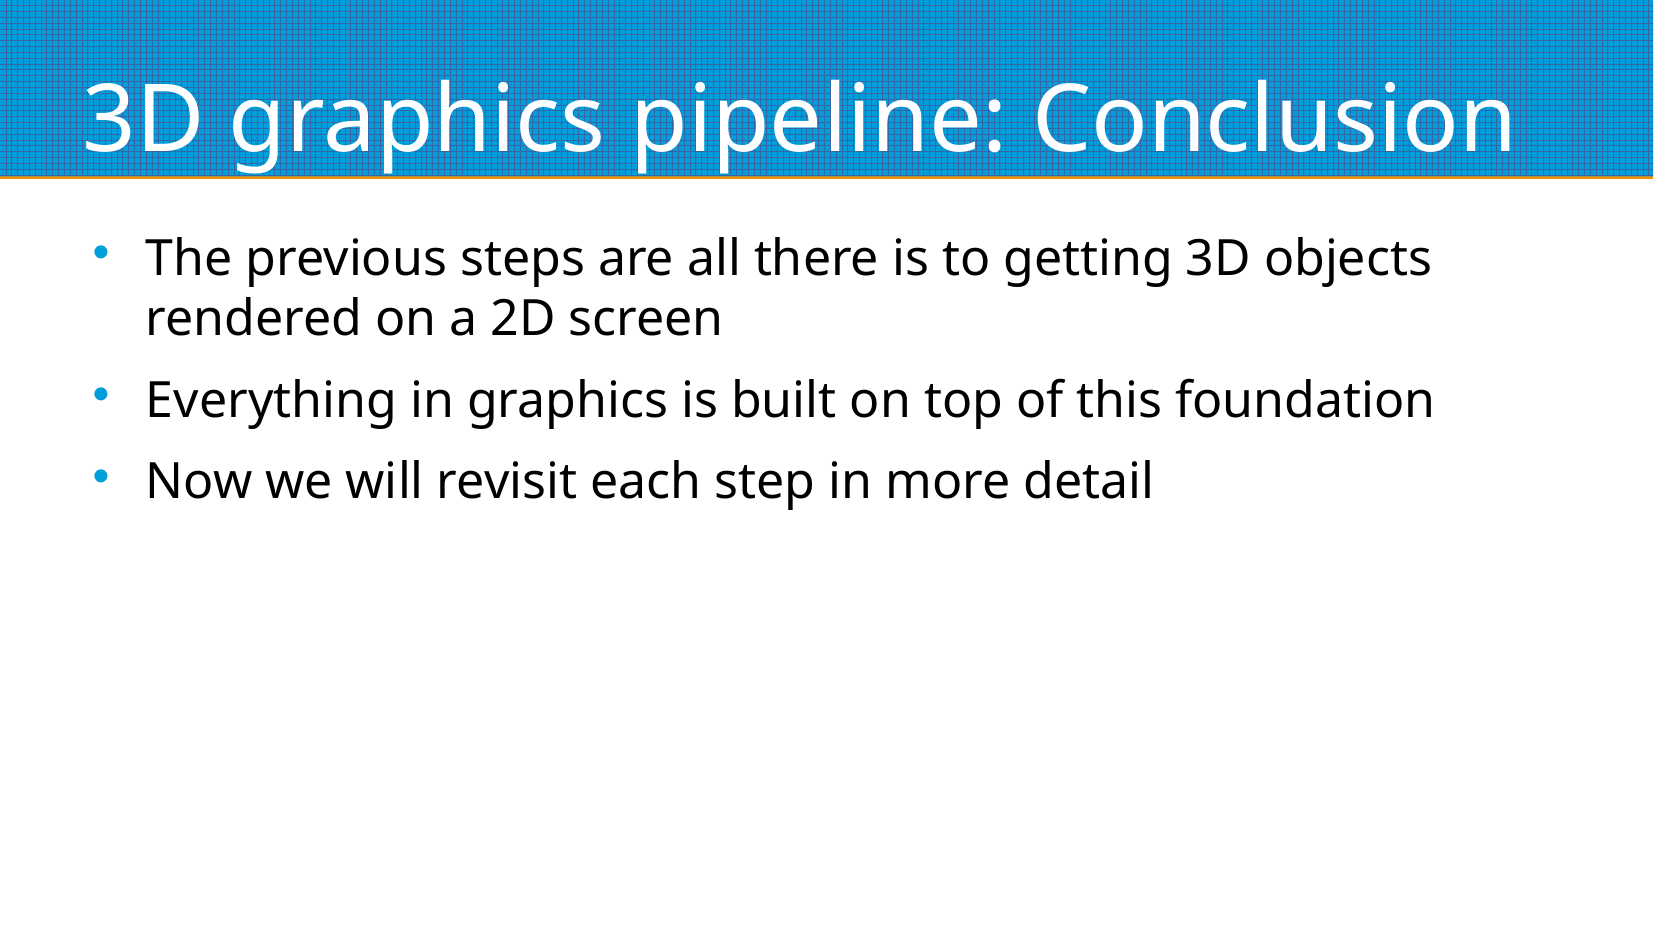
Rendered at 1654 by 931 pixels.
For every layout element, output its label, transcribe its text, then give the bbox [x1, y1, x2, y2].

title 3D graphics pipeline: Conclusion [82, 14, 1571, 170]
picture [0, 179, 1654, 931]
list The previous steps are all there is to getting 3D objects rendered on a 2D screen Everything in graphics is built on top of this foundation Now we will revisit each step in more detail [75, 225, 1555, 799]
